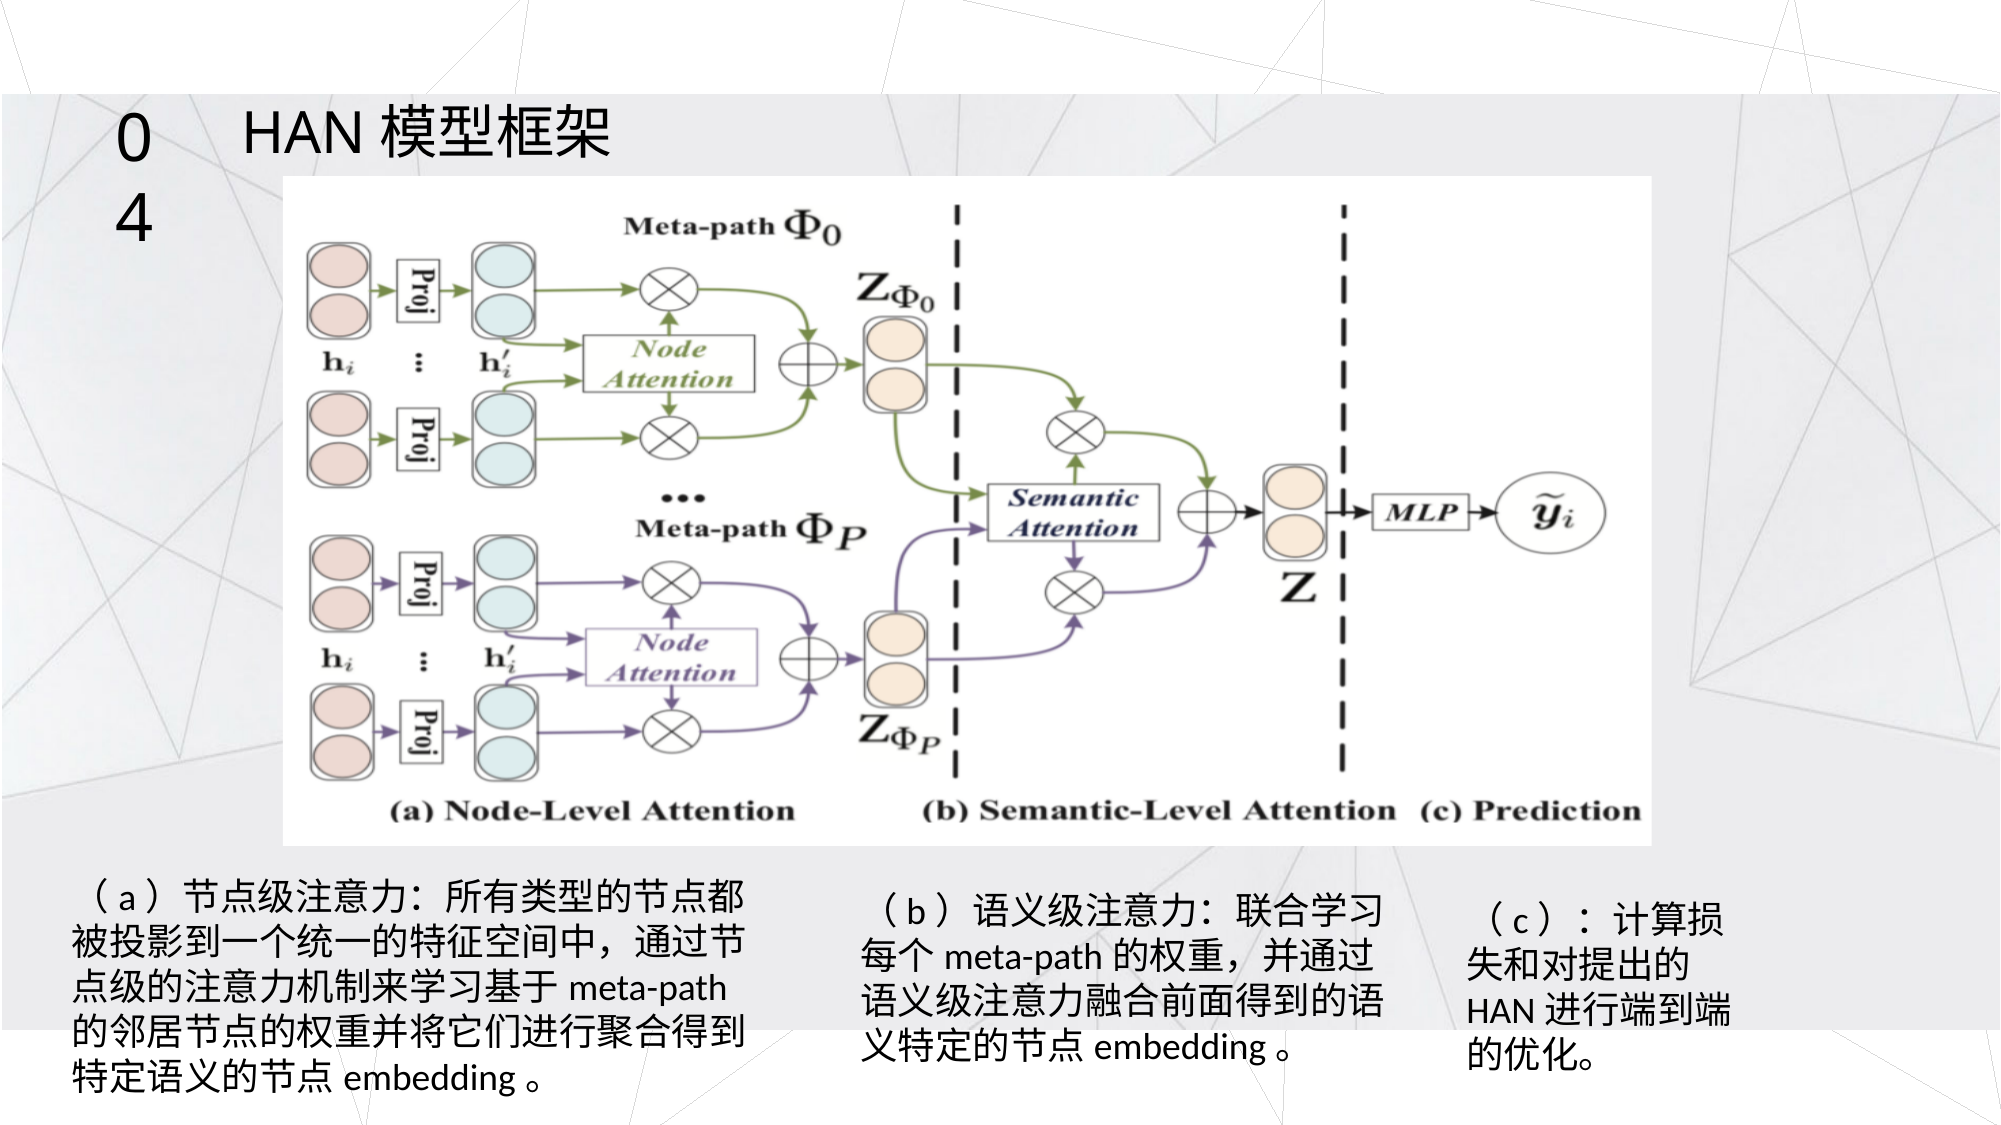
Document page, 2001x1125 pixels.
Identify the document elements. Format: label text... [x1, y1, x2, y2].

text_box （b）语义级注意力：联合学习每个meta-path的权重，并通过语义级注意力融合前面得到的语义特定的节点embedding。 [845, 880, 1416, 1125]
text_box 04 [115, 95, 190, 256]
text_box （a）节点级注意力：所有类型的节点都被投影到一个统一的特征空间中，通过节点级的注意力机制来学习基于meta-path的邻居节点的权重并将它们进行聚合得到特定语义的节点embedding。 [57, 865, 774, 1106]
text_box HAN模型框架 [241, 95, 688, 166]
picture [2, 94, 2001, 1030]
text_box （c）：计算损失和对提出的 HAN进行端到端的优化。 [1451, 888, 1773, 1084]
